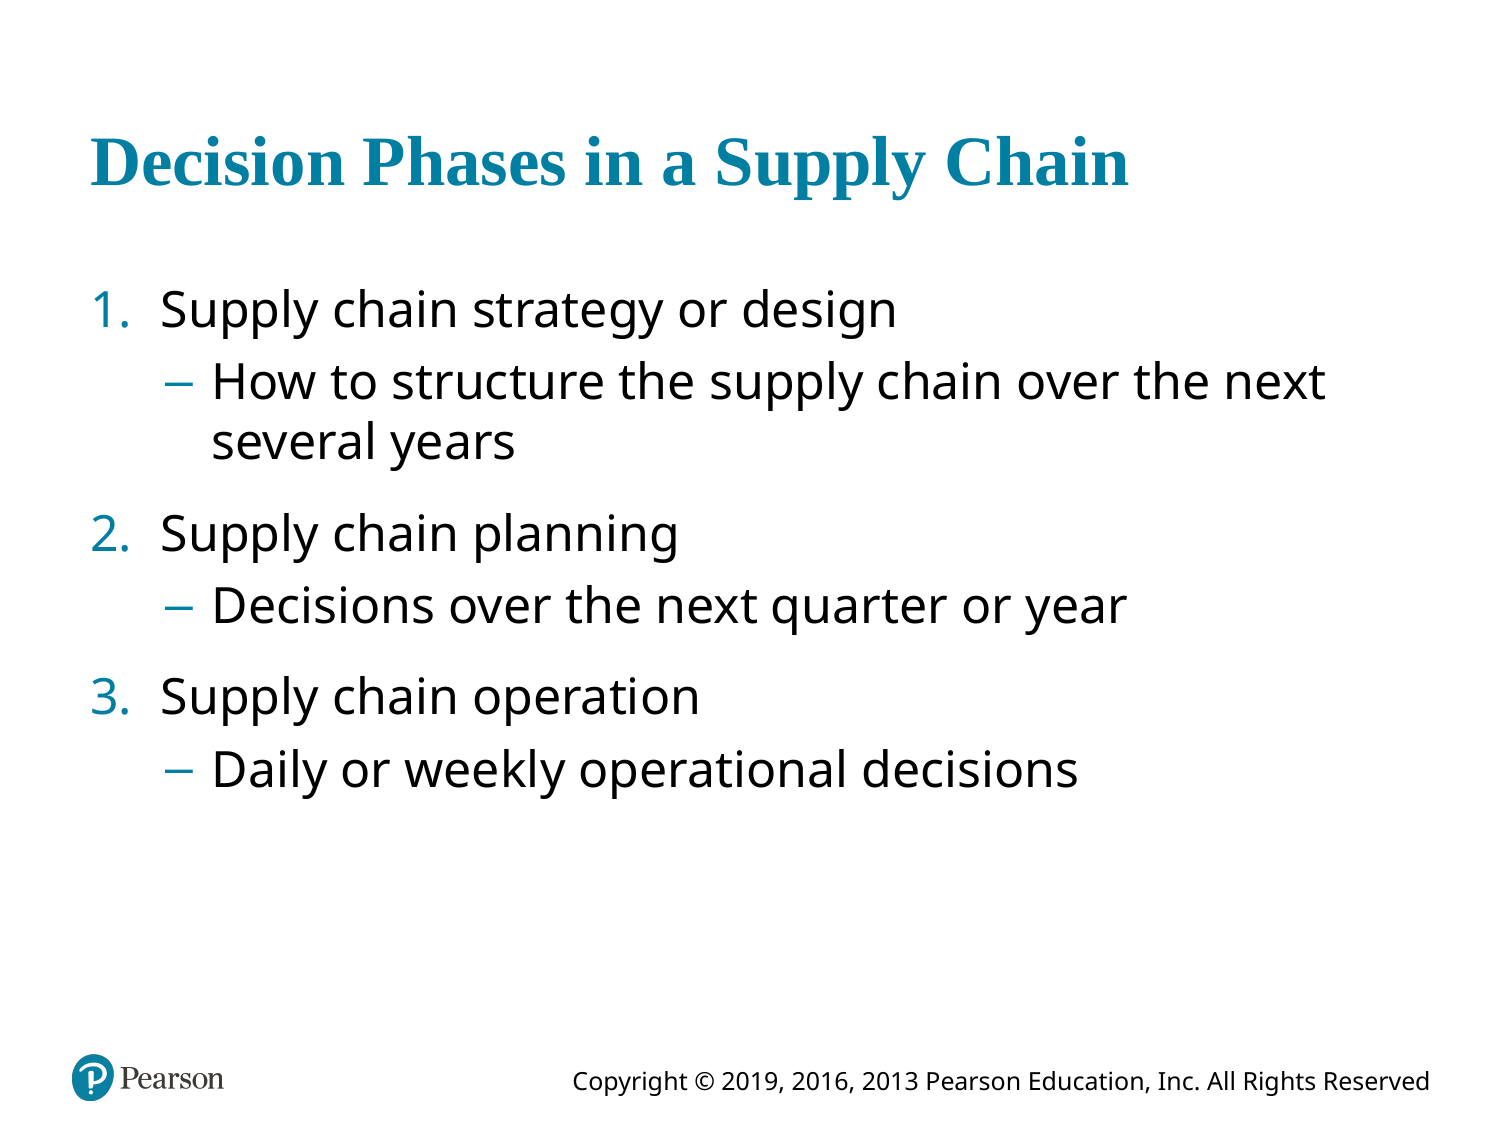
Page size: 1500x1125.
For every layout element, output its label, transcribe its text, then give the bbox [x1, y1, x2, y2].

picture [98, 1054, 224, 1101]
list Supply chain strategy or design How to structure the supply chain over the next several years Supply chain planning Decisions over the next quarter or year Supply chain operation Daily or weekly operational decisions [75, 262, 1425, 931]
picture [72, 1054, 88, 1070]
title Decision Phases in a Supply Chain [75, 0, 1425, 216]
picture [80, 1063, 106, 1088]
picture [72, 1087, 83, 1101]
